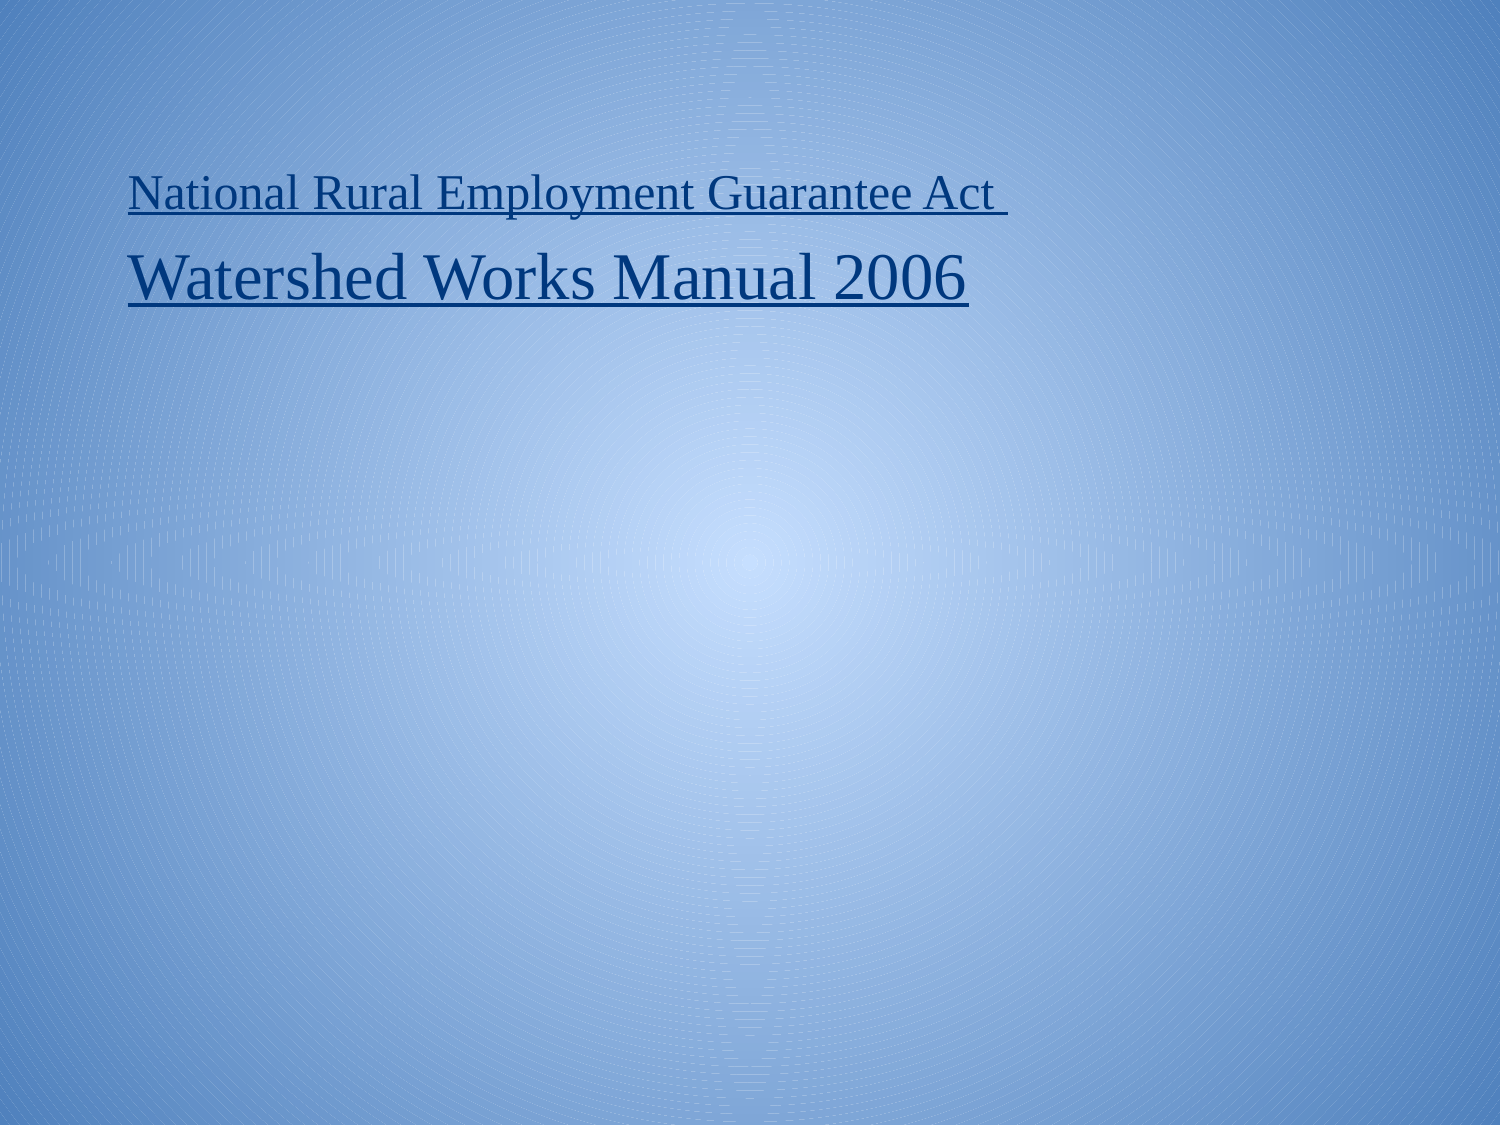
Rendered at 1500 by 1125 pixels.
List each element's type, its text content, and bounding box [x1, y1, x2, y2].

list National Rural Employment Guarantee Act Watershed Works Manual 2006 [112, 144, 1388, 832]
